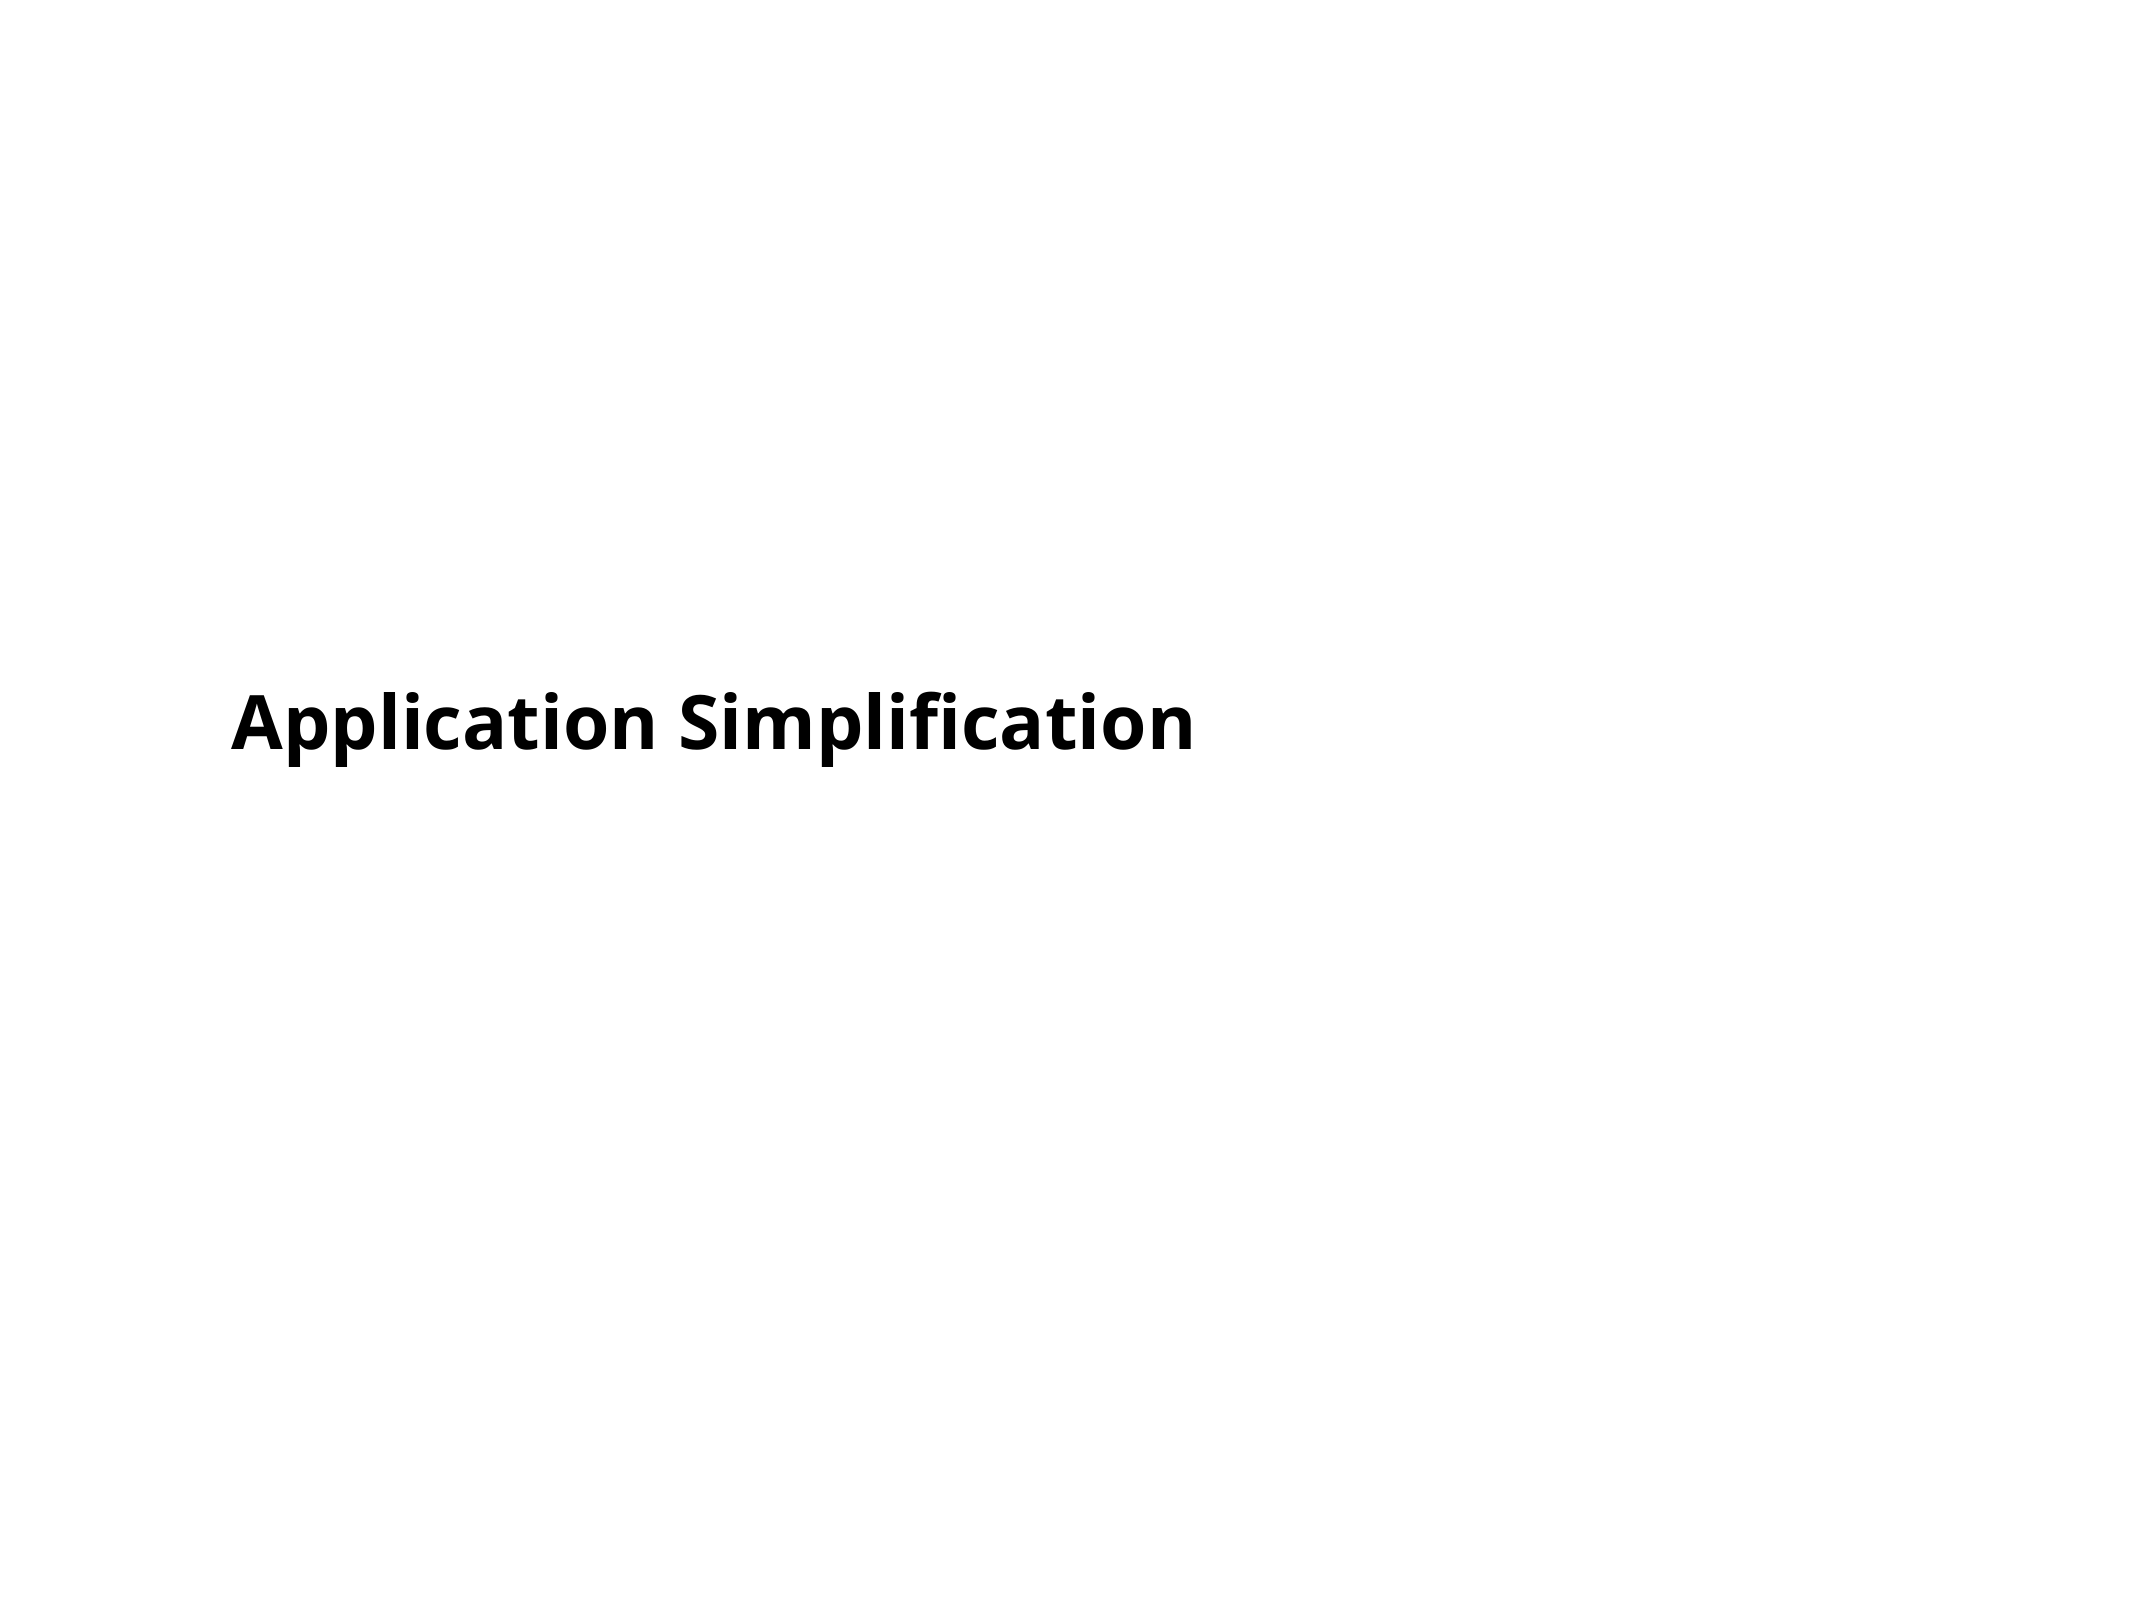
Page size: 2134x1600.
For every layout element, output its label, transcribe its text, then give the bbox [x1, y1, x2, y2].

text_box Application Simplification [223, 666, 1949, 773]
